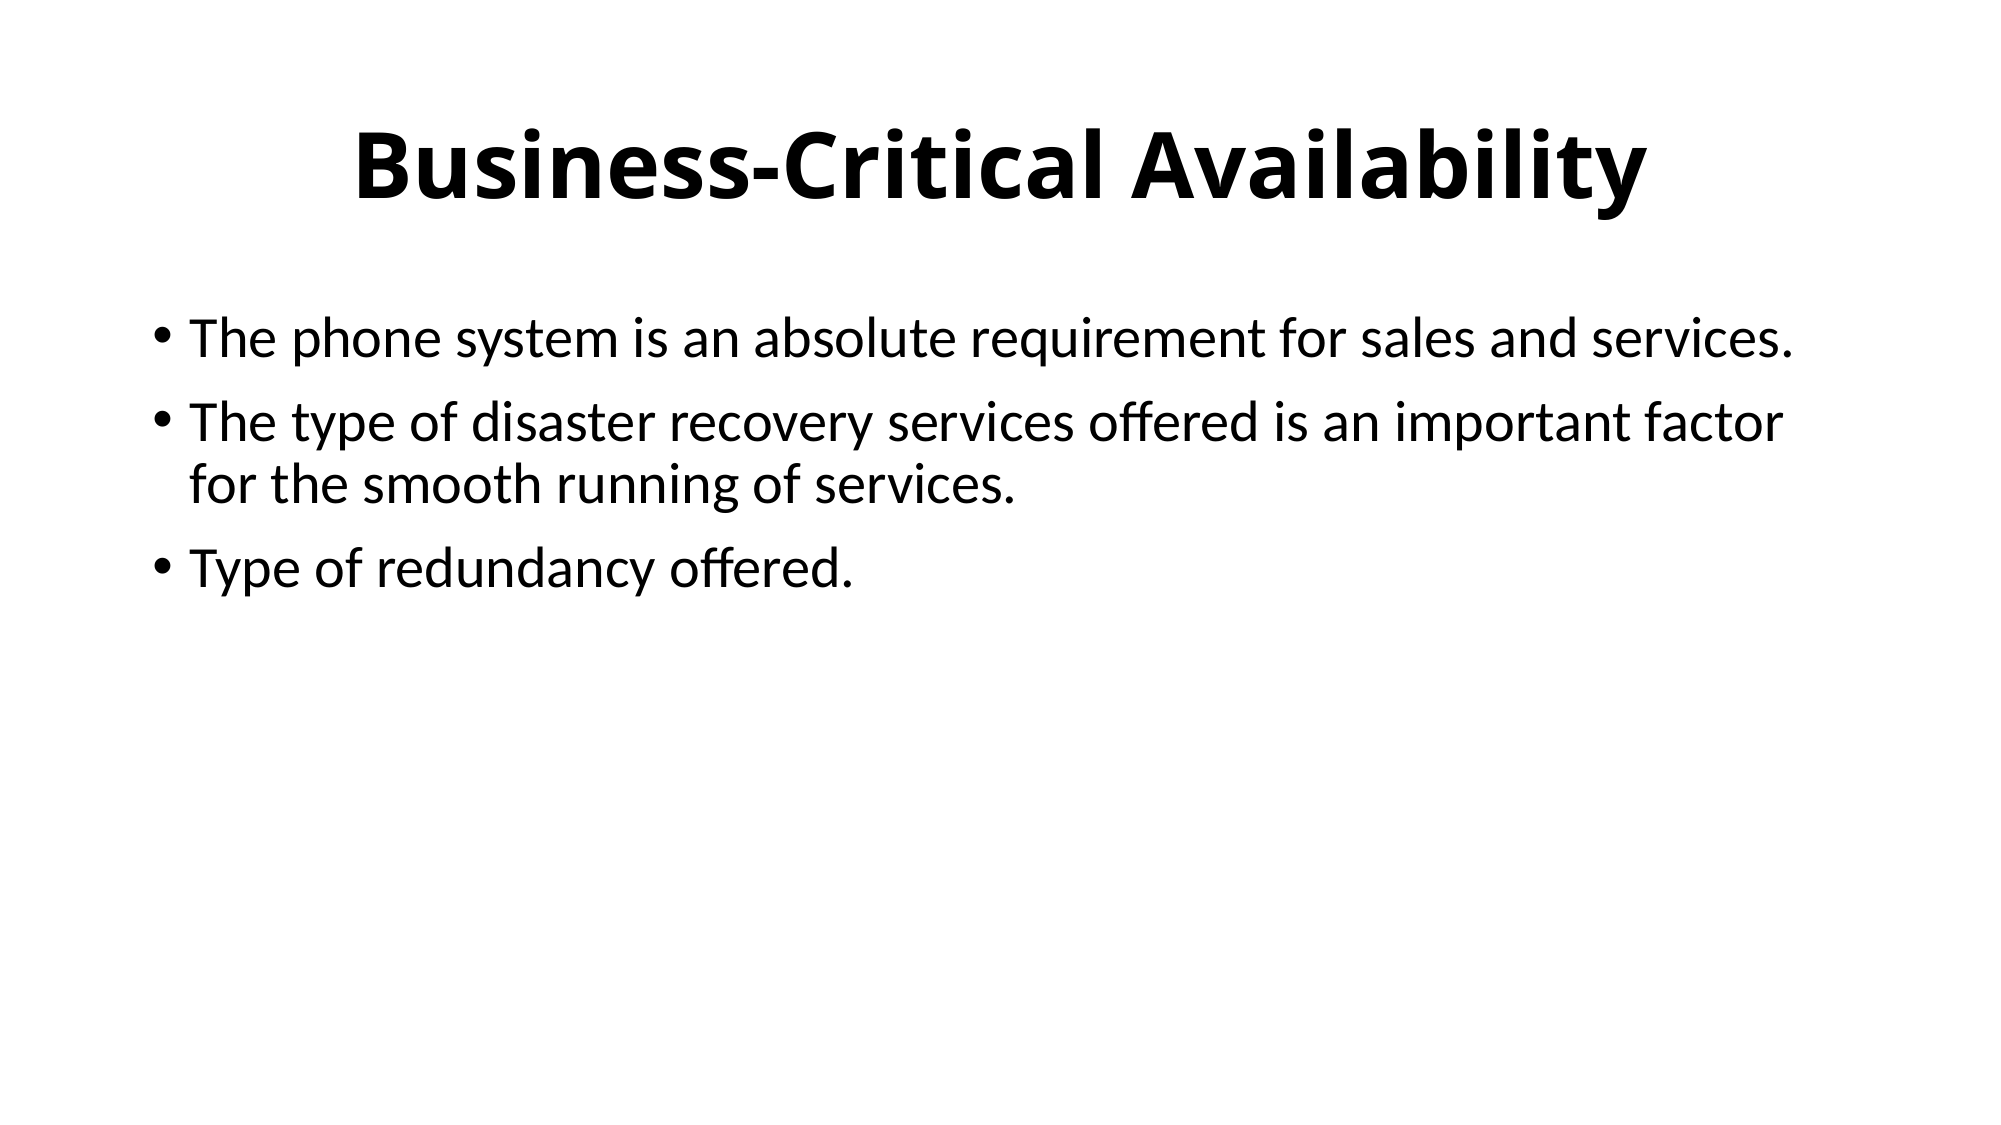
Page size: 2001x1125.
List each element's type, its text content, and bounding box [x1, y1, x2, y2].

title Business-Critical Availability [137, 59, 1863, 278]
list The phone system is an absolute requirement for sales and services. The type of disaster recovery services offered is an important factor for the smooth running of services. Type of redundancy offered. [137, 299, 1863, 1014]
